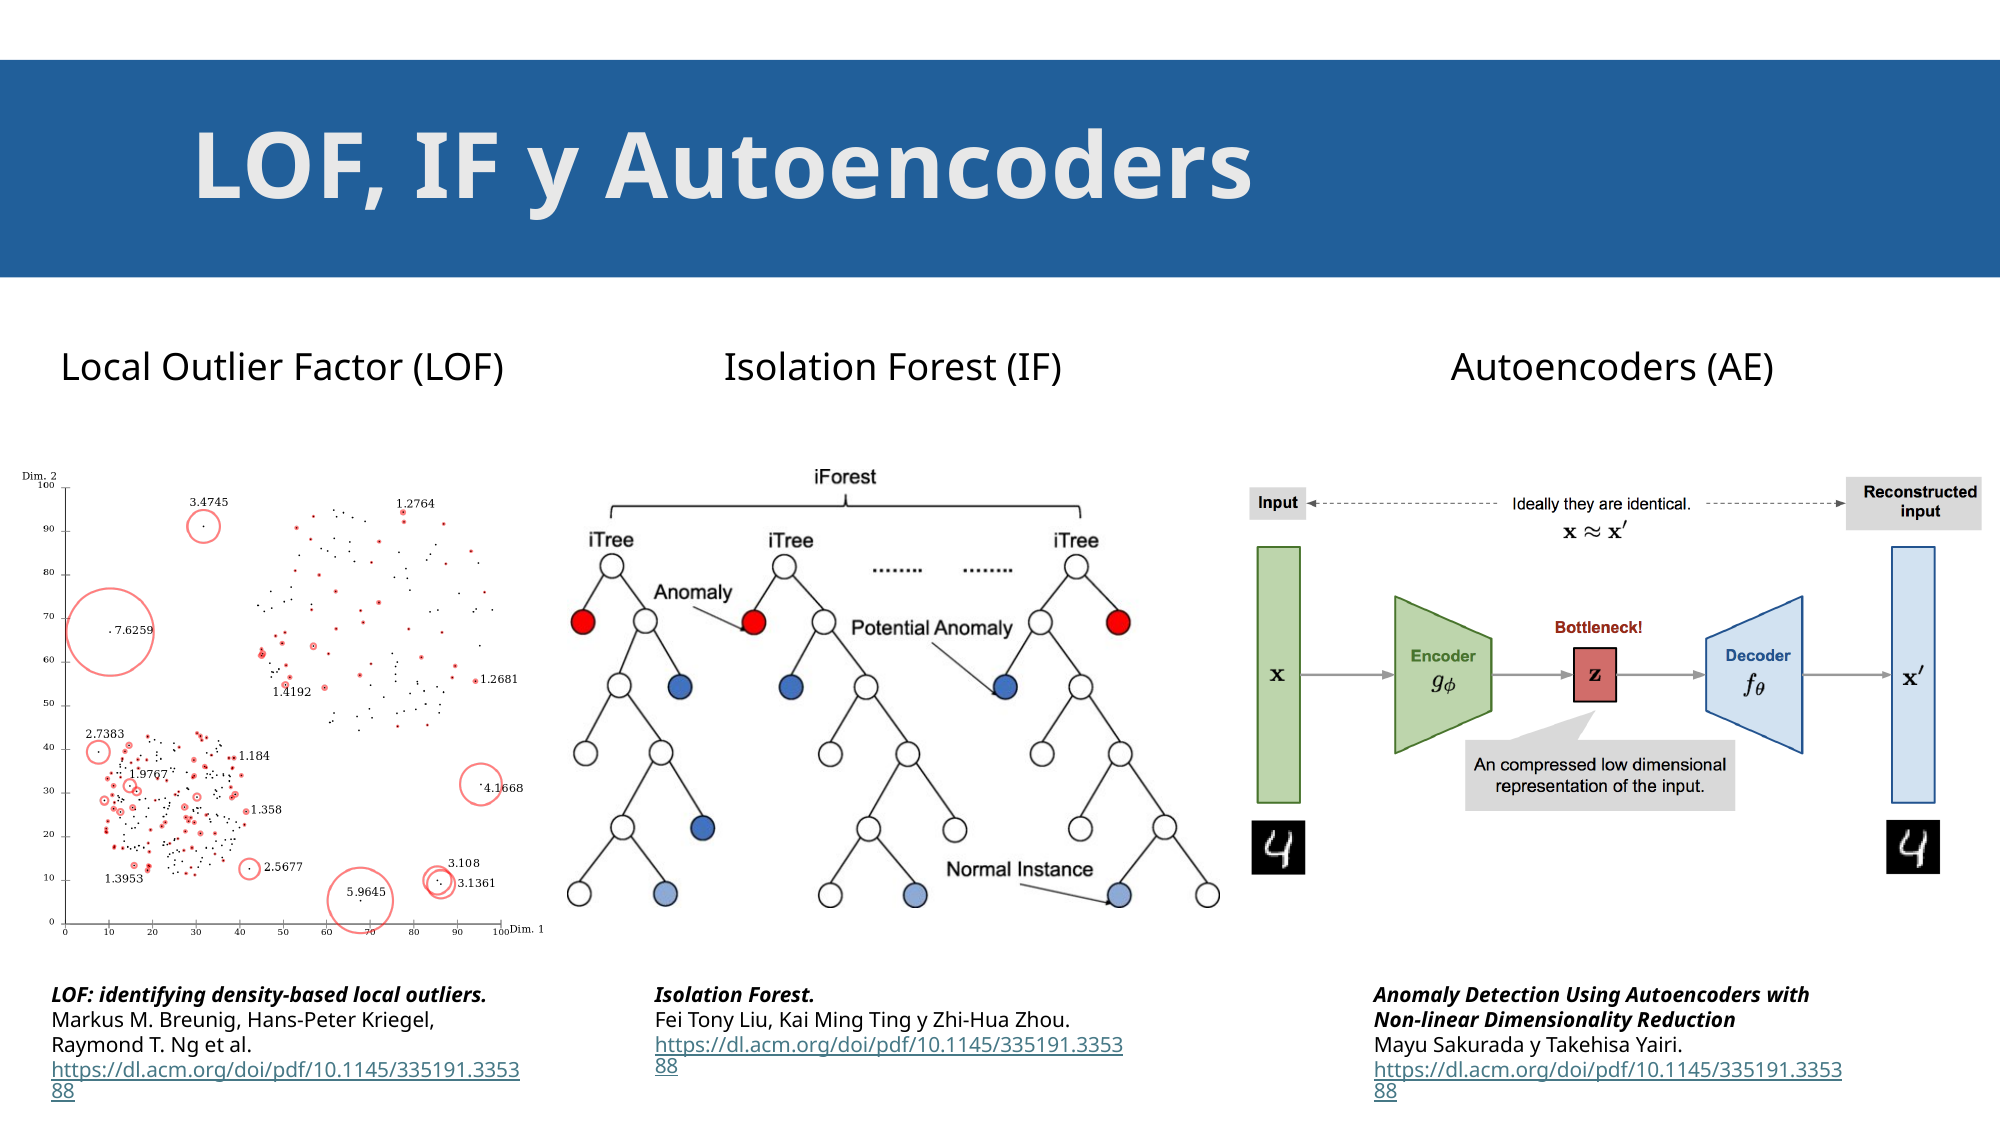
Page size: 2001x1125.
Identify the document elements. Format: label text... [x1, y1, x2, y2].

text_box LOF: identifying density-based local outliers. Markus M. Breunig, Hans-Peter Kriegel, Raymond T. Ng et al. https://dl.acm.org/doi/pdf/10.1145/335191.335388 [36, 974, 544, 1093]
picture [1243, 469, 1983, 883]
text_box Local Outlier Factor (LOF) [21, 336, 544, 396]
title LOF, IF y Autoencoders [0, 59, 2000, 278]
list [21, 469, 544, 937]
text_box Autoencoders (AE) [1243, 336, 1982, 396]
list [566, 469, 1220, 908]
text_box Anomaly Detection Using Autoencoders with Non-linear Dimensionality Reduction Mayu Sakurada y Takehisa Yairi. https://dl.acm.org/doi/pdf/10.1145/335191.335388 [1359, 974, 1866, 1093]
text_box Isolation Forest. Fei Tony Liu, Kai Ming Ting y Zhi-Hua Zhou. https://dl.acm.org/doi/pdf/10.1145/335191.335388 [640, 974, 1147, 1068]
text_box Isolation Forest (IF) [567, 336, 1220, 396]
